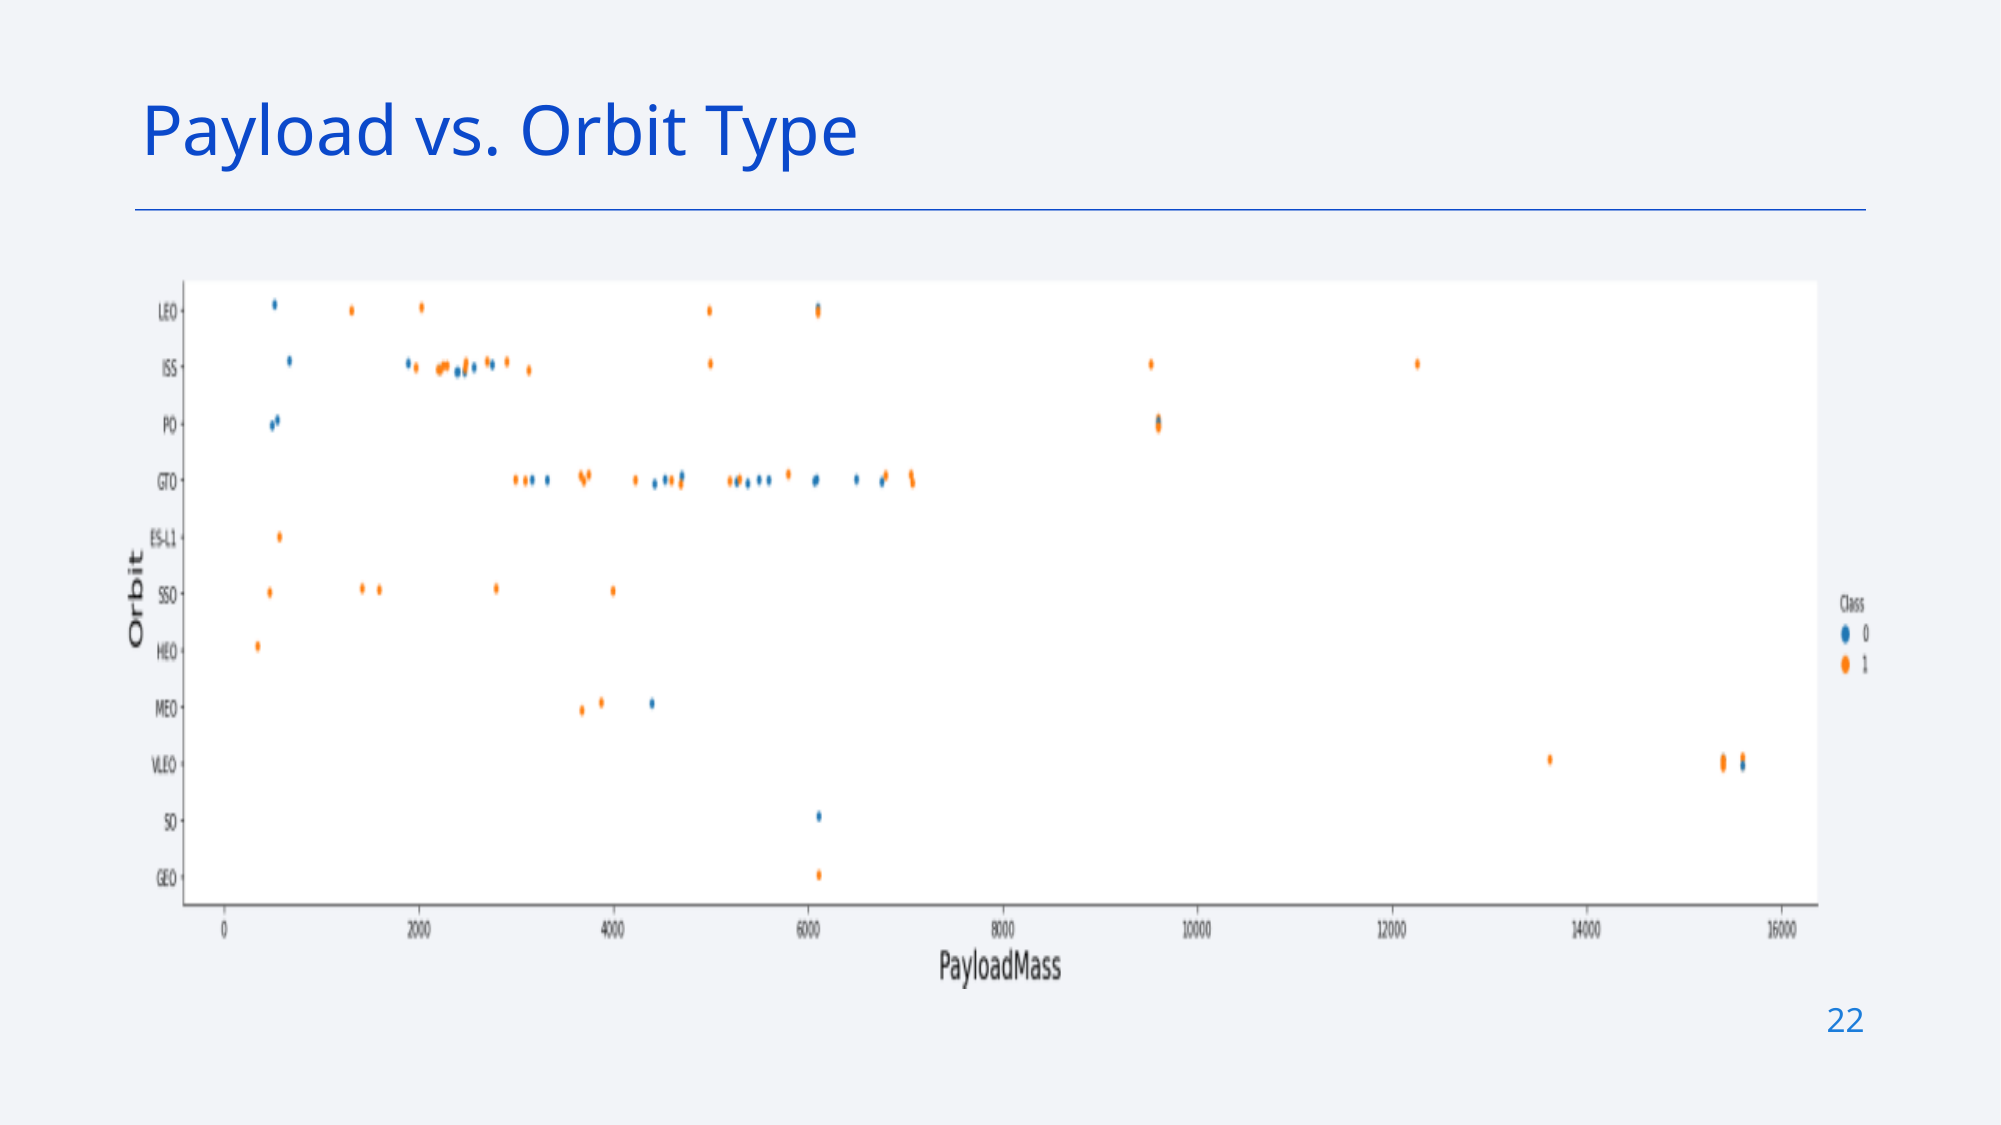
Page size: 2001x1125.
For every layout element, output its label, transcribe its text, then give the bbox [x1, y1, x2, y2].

picture [0, 0, 2001, 1125]
text_box Payload vs. Orbit Type [126, 88, 1852, 179]
slide_number 22 [1429, 989, 1880, 1055]
